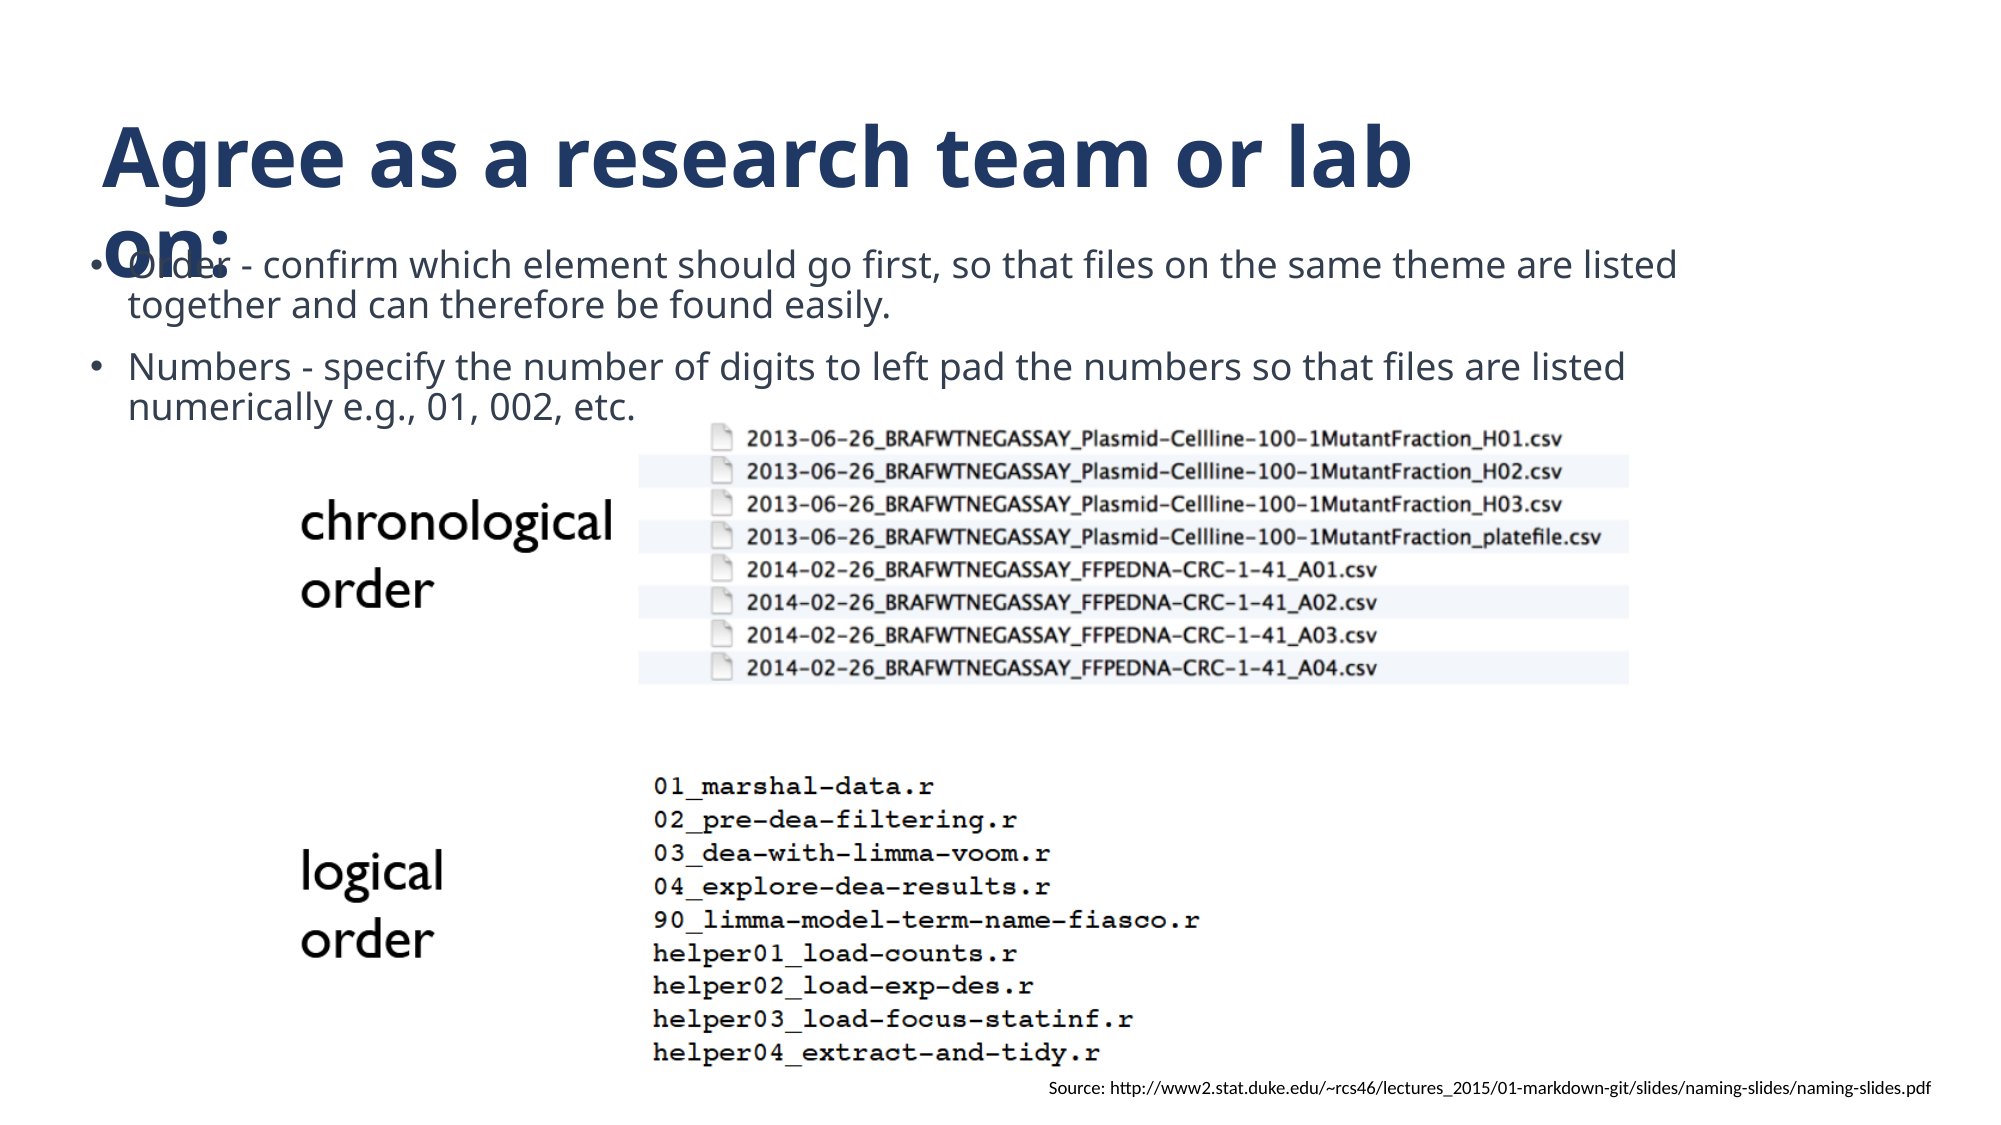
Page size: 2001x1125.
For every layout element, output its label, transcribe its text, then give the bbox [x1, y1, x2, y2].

text_box Source: http://www2.stat.duke.edu/~rcs46/lectures_2015/01-markdown-git/slides/naming-slides/naming-slides.pdf [1629, 1068, 1980, 1106]
picture [266, 375, 1629, 1125]
text_box Agree as a research team or lab on: [87, 107, 1438, 166]
text_box Order - confirm which element should go first, so that files on the same theme are listed together and can therefore be found easily. Numbers - specify the number of digits to left pad the numbers so that files are listed numerically e.g., 01, 002, etc. [75, 238, 1816, 426]
